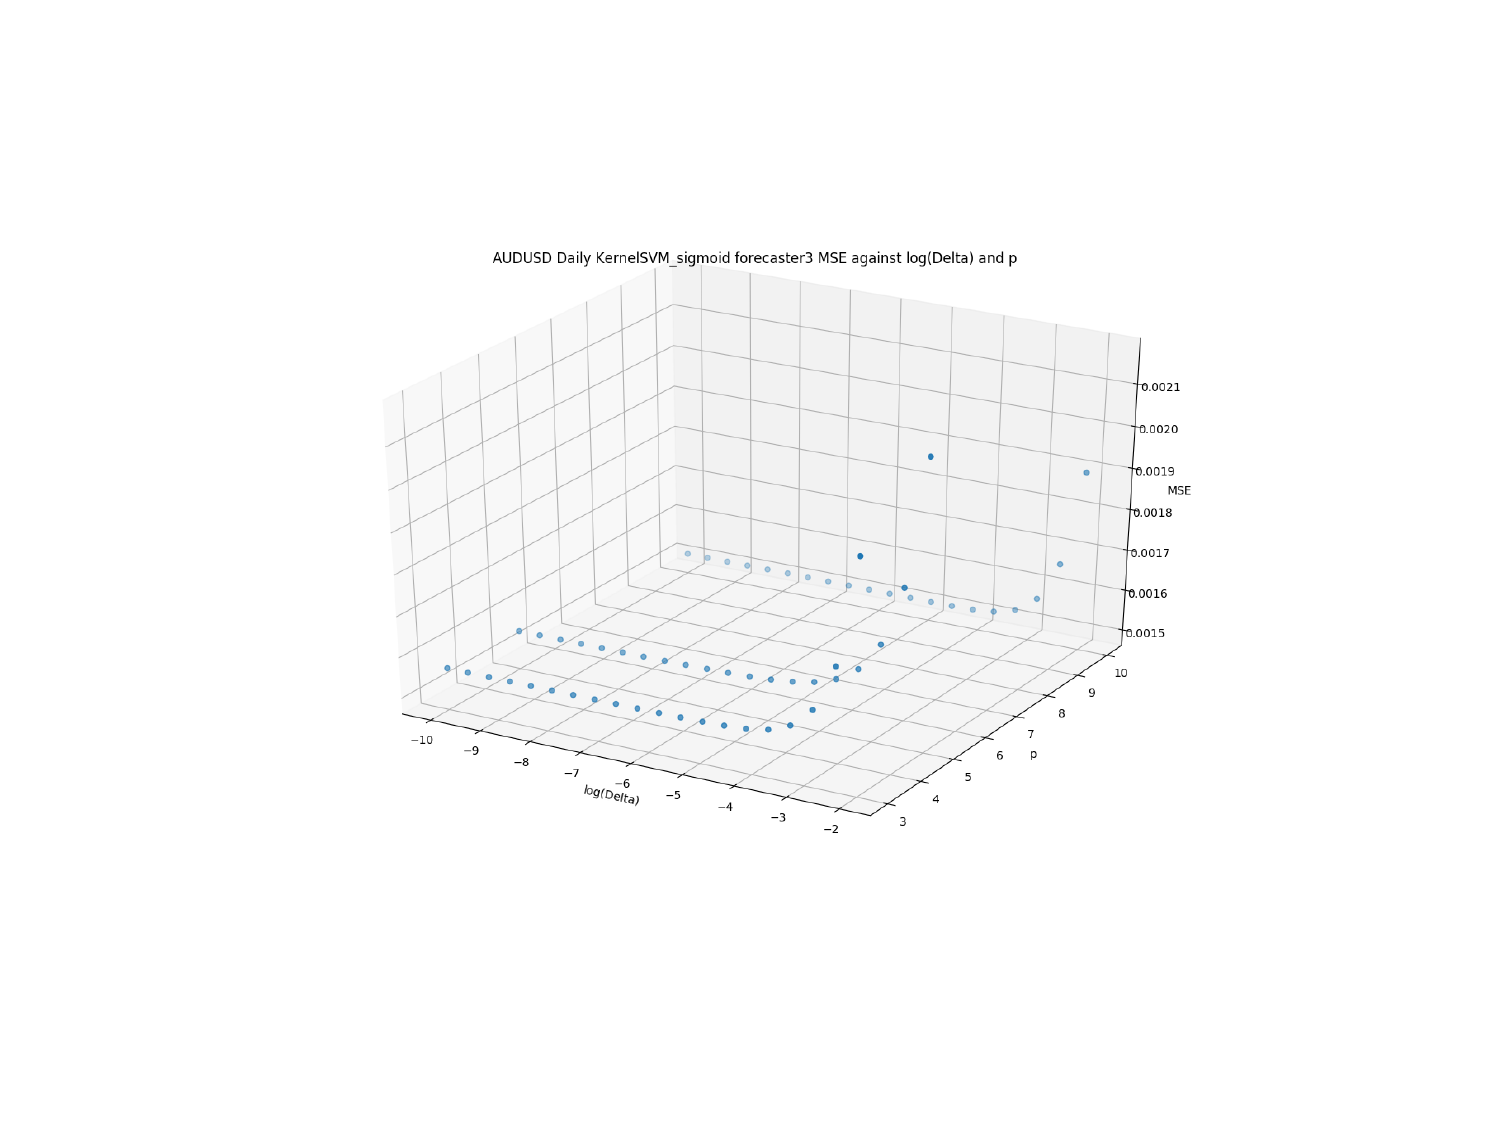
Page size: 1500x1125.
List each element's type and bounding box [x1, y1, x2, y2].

picture [119, 119, 1358, 946]
